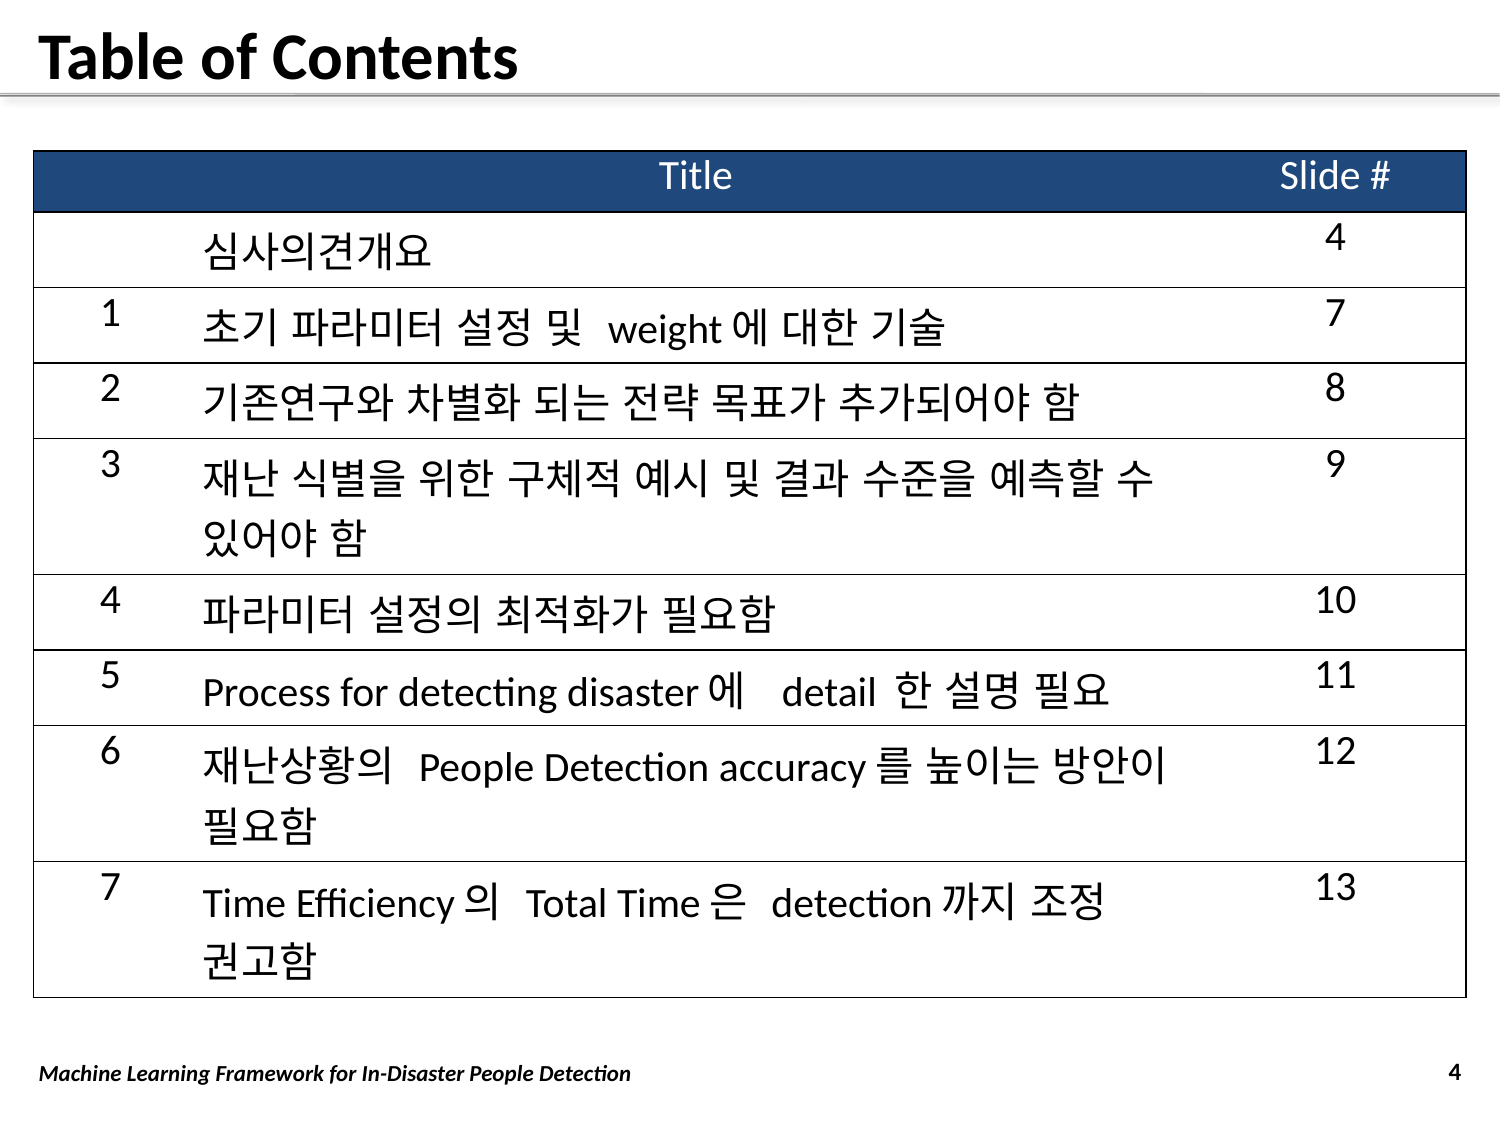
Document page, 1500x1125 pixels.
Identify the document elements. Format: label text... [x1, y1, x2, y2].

table_cell 8 [1205, 364, 1465, 438]
table_cell 9 [1205, 439, 1465, 574]
table_cell 1 [34, 288, 187, 362]
footer Machine Learning Framework for In-Disaster People Detection [23, 1042, 1353, 1102]
table_cell 12 [1205, 726, 1465, 861]
table_cell 10 [1205, 575, 1465, 649]
table_cell 13 [1205, 862, 1465, 997]
slide_number 4 [1352, 1041, 1477, 1101]
table_cell 7 [34, 862, 187, 997]
table_header Slide # [1205, 152, 1465, 211]
table_cell Process for detecting disaster에 detail 한 설명 필요 [187, 651, 1205, 725]
table_cell 7 [1205, 288, 1465, 362]
title Table of Contents [23, 11, 1477, 94]
table_cell 4 [34, 575, 187, 649]
table_cell 3 [34, 439, 187, 574]
table_cell 11 [1205, 651, 1465, 725]
table_cell 2 [34, 364, 187, 438]
table_cell 5 [34, 651, 187, 725]
table_cell 4 [1205, 213, 1465, 287]
table_header Title [187, 152, 1205, 211]
table_cell 초기 파라미터 설정 및 weight에 대한 기술 [187, 288, 1205, 362]
table_cell [34, 213, 187, 287]
table_cell 파라미터 설정의 최적화가 필요함 [187, 575, 1205, 649]
table_cell Time Efficiency의 Total Time은 detection까지 조정 권고함 [187, 862, 1205, 997]
table_cell 심사의견개요 [187, 213, 1205, 287]
table_header [34, 152, 187, 211]
table_cell 재난 식별을 위한 구체적 예시 및 결과 수준을 예측할 수 있어야 함 [187, 439, 1205, 574]
table_cell 6 [34, 726, 187, 861]
table_cell 재난상황의 People Detection accuracy를 높이는 방안이 필요함 [187, 726, 1205, 861]
table_cell 기존연구와 차별화 되는 전략 목표가 추가되어야 함 [187, 364, 1205, 438]
